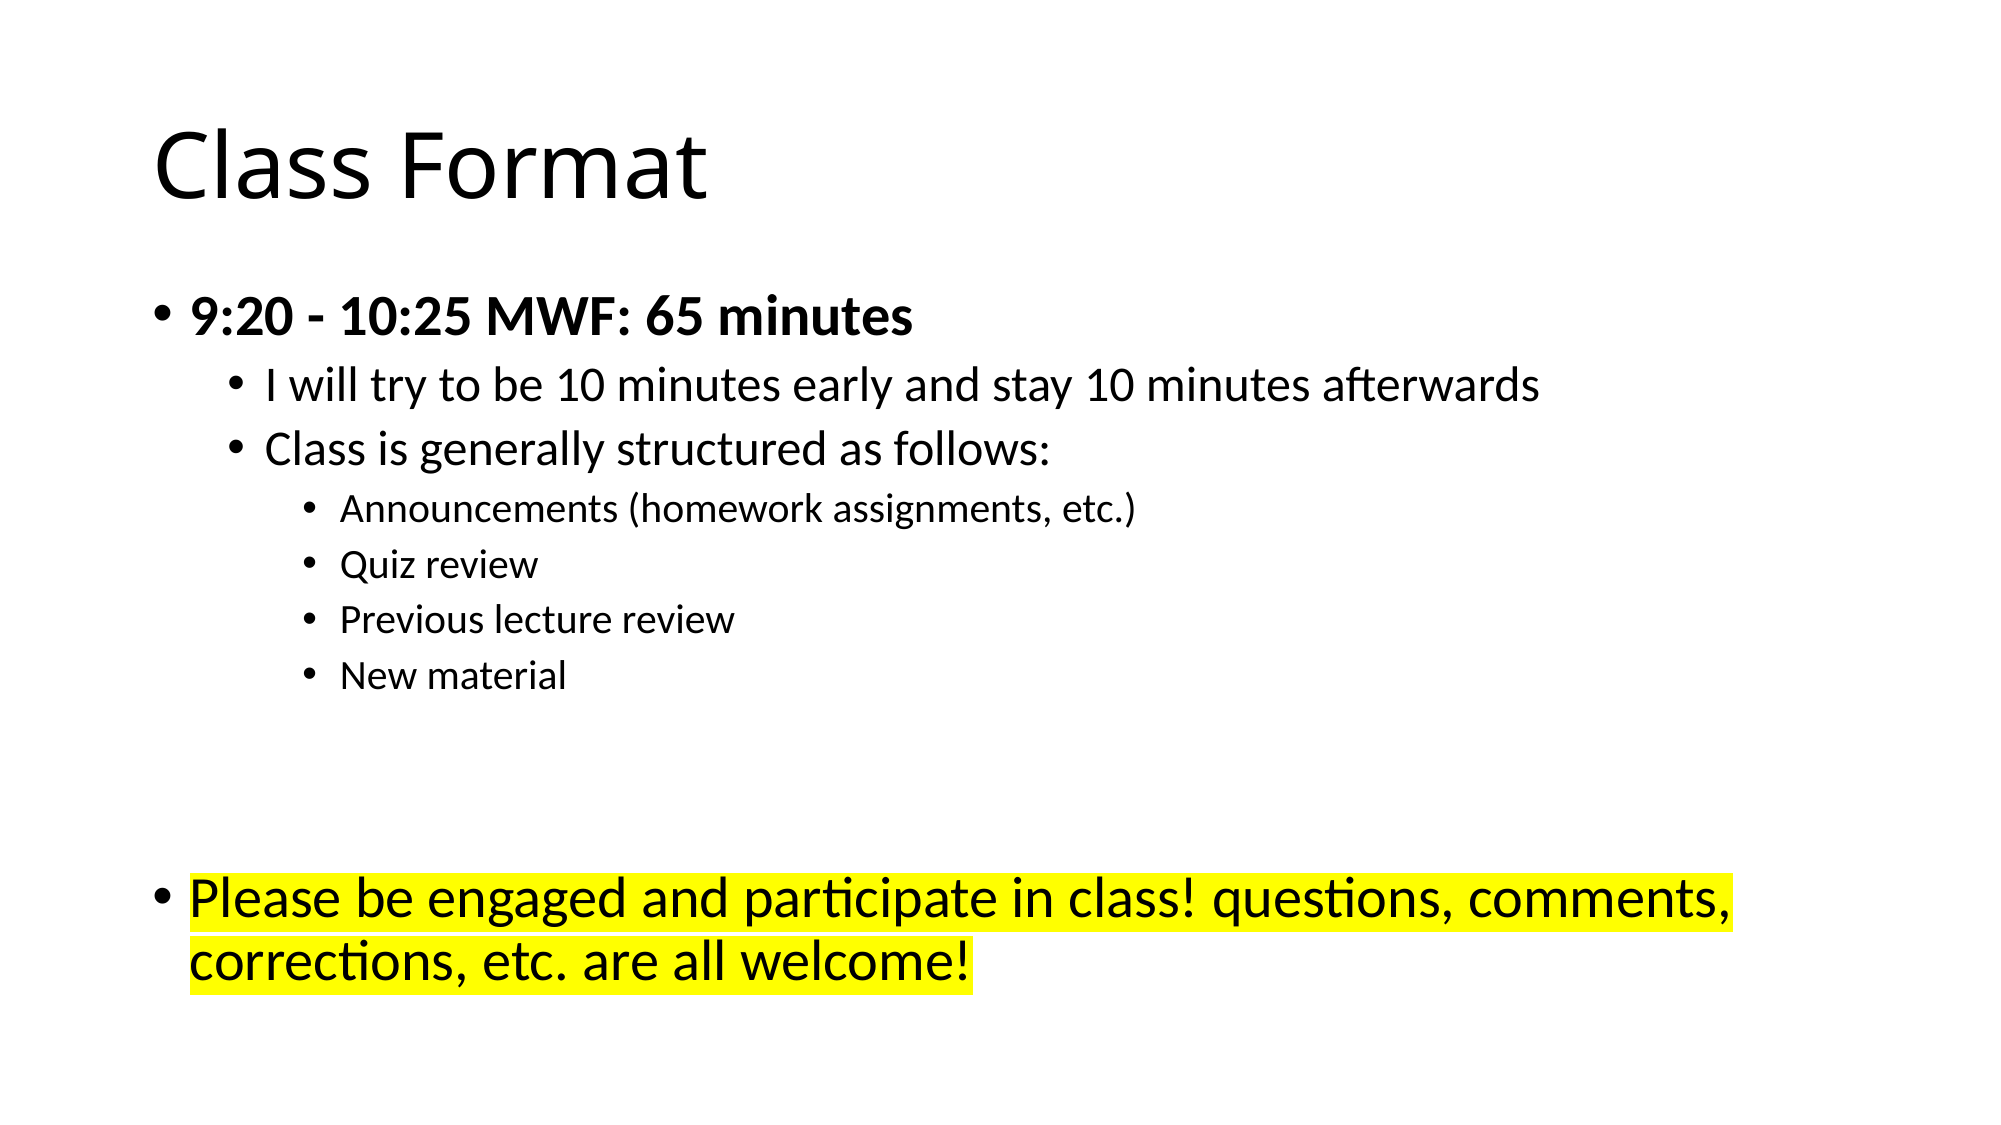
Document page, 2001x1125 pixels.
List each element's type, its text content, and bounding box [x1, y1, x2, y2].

list 9:20 - 10:25 MWF: 65 minutes I will try to be 10 minutes early and stay 10 minutes afterwards Class is generally structured as follows: Announcements (homework assignments, etc.) Quiz review Previous lecture review New material Please be engaged and participate in class! questions, comments, corrections, etc. are all welcome! [137, 277, 1863, 1105]
title Class Format [137, 59, 1863, 277]
